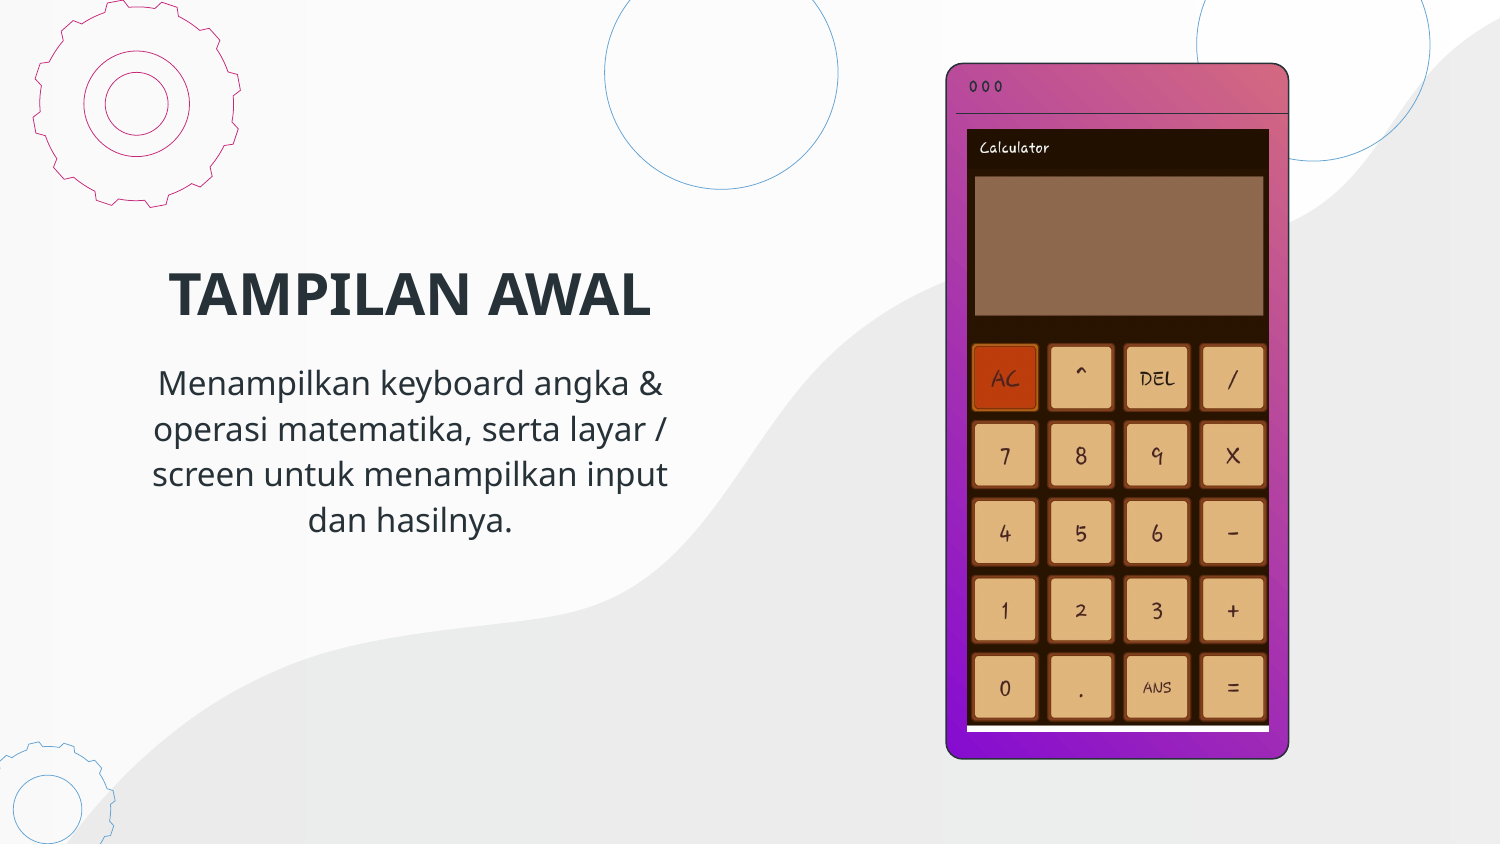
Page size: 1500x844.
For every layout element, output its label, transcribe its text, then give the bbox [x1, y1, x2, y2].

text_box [945, 63, 1290, 760]
list Menampilkan keyboard angka & operasi matematika, serta layar / screen untuk menampilkan input dan hasilnya. [115, 340, 707, 633]
title TAMPILAN AWAL [115, 244, 707, 340]
